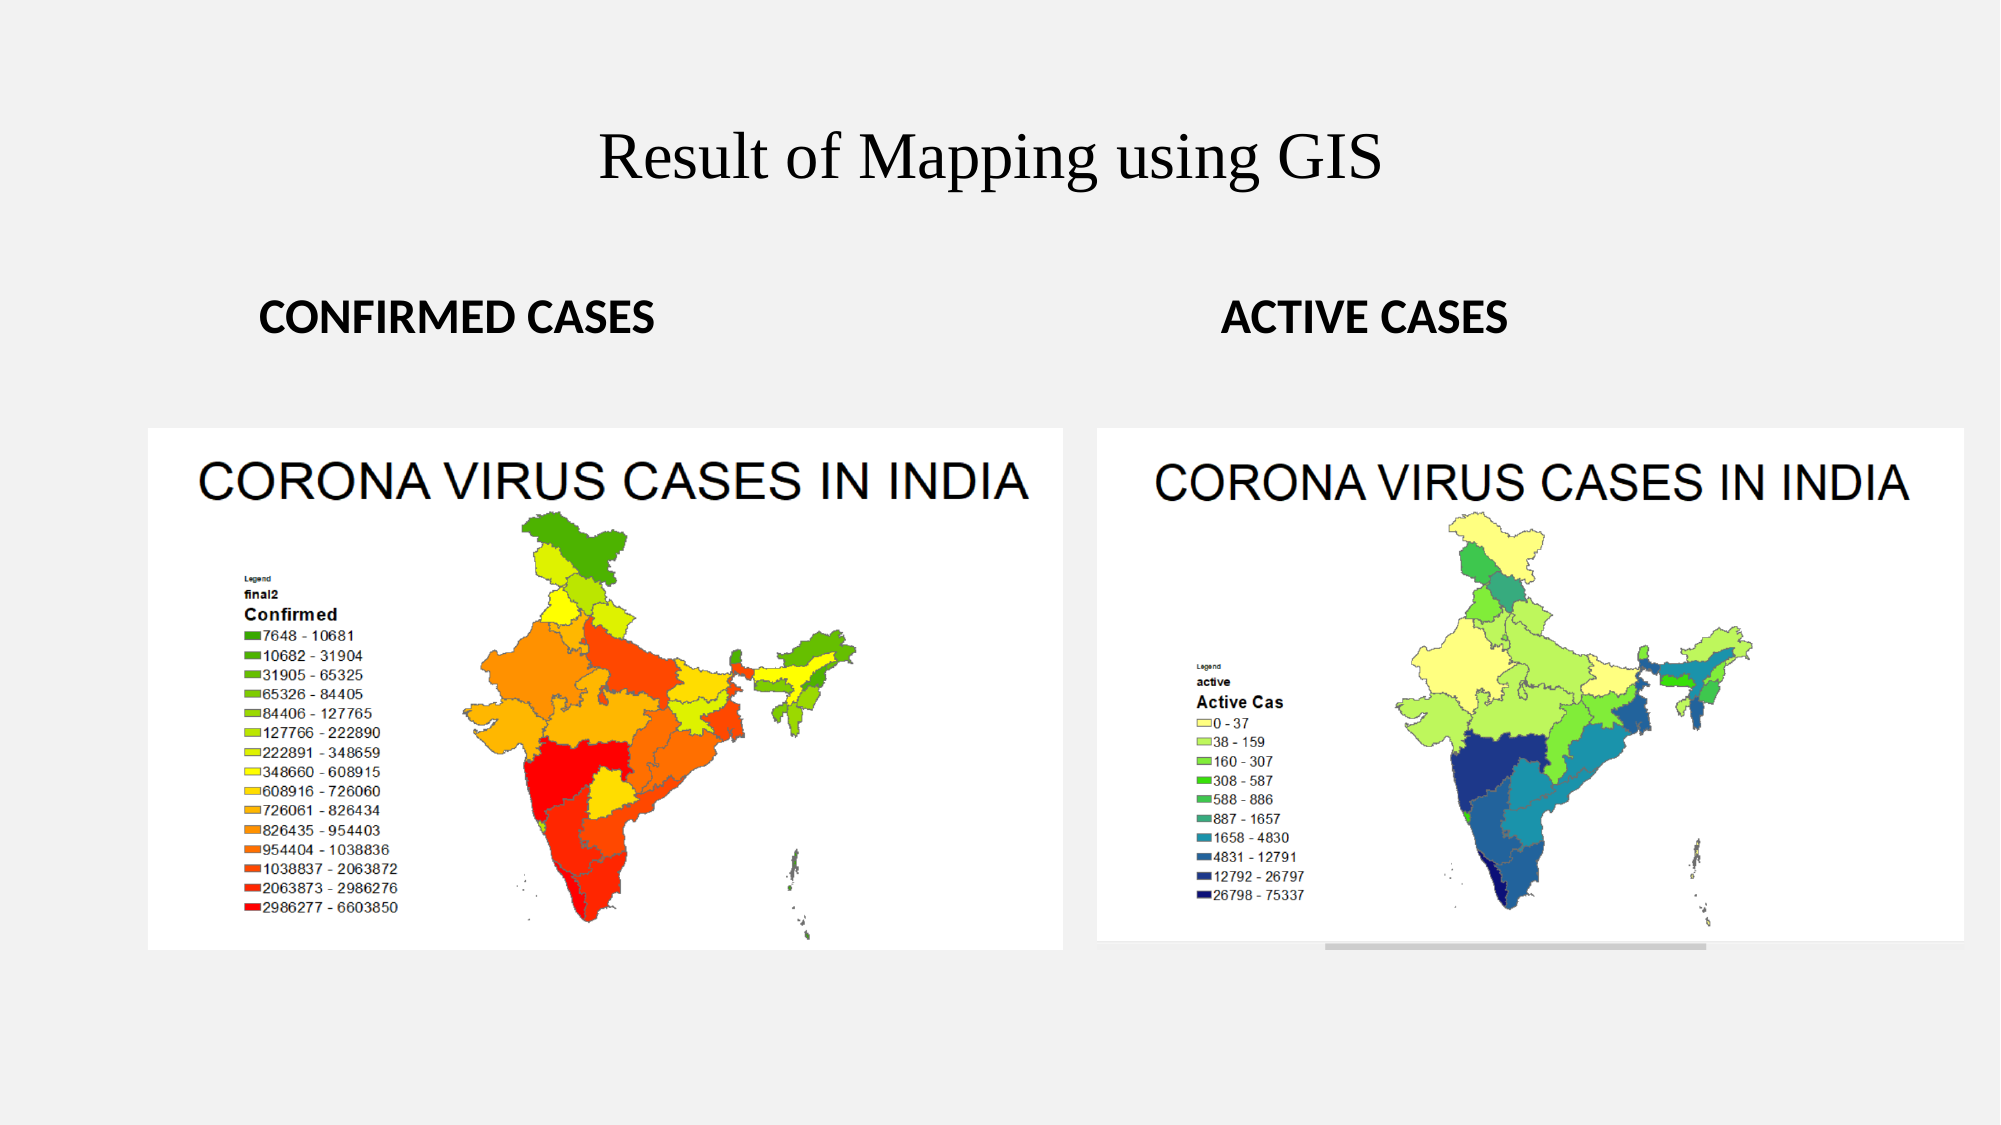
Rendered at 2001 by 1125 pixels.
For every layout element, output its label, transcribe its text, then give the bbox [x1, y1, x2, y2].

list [1096, 428, 1965, 951]
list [147, 428, 1064, 951]
list CONFIRMED CASES [244, 257, 1000, 353]
title Result of Mapping using GIS [106, 12, 1880, 301]
list ACTIVE CASES [1205, 257, 1965, 353]
